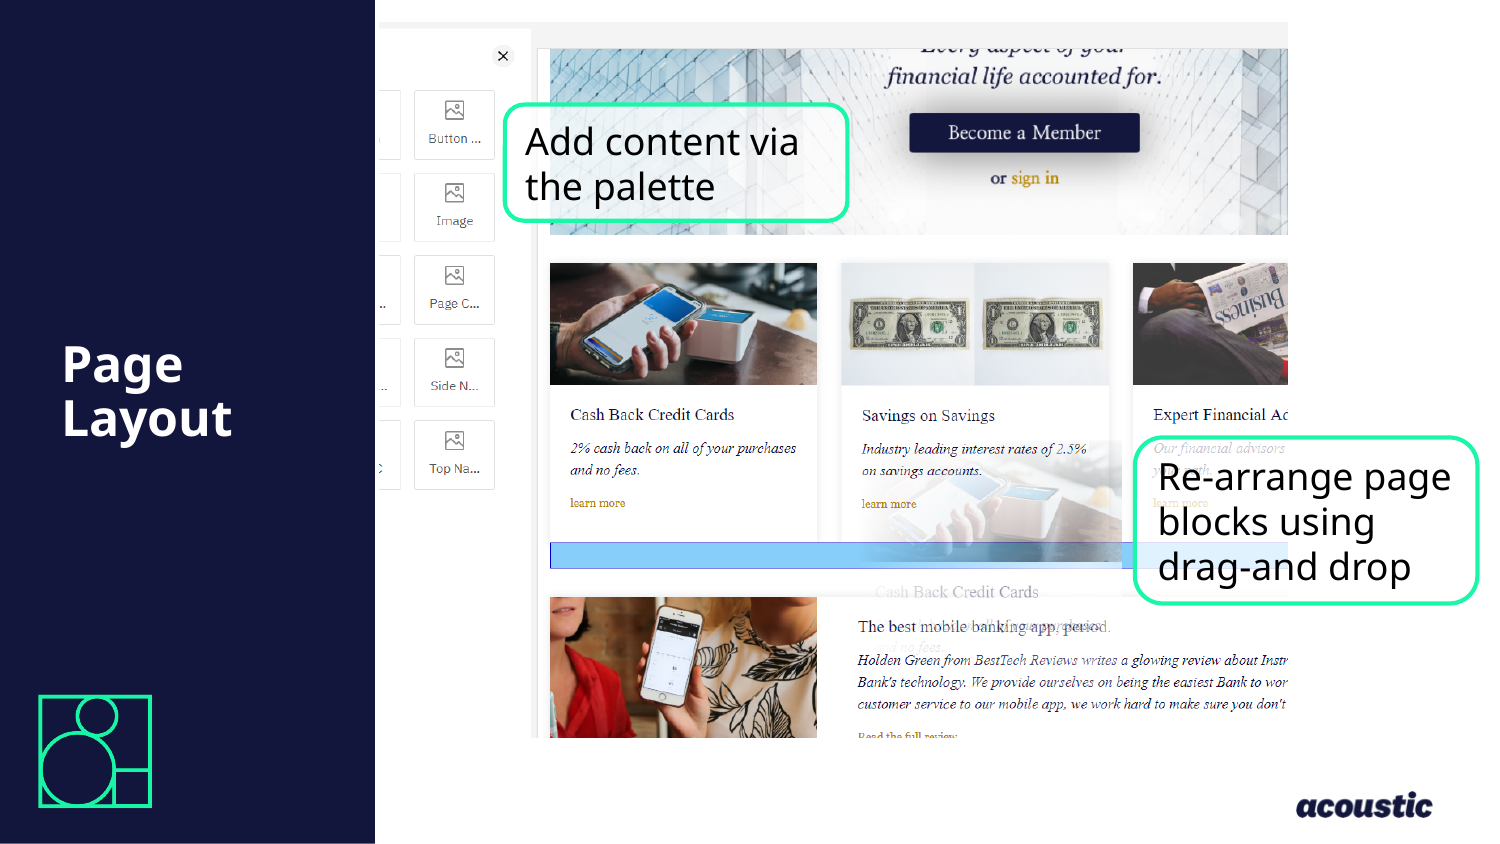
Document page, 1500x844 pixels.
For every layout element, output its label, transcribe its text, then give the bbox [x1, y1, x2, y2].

picture [1296, 791, 1433, 818]
text_box Re-arrange page blocks using drag-and drop [1288, 437, 1478, 604]
picture [16, 674, 173, 831]
title Page Layout [45, 315, 340, 472]
picture [379, 0, 1288, 739]
